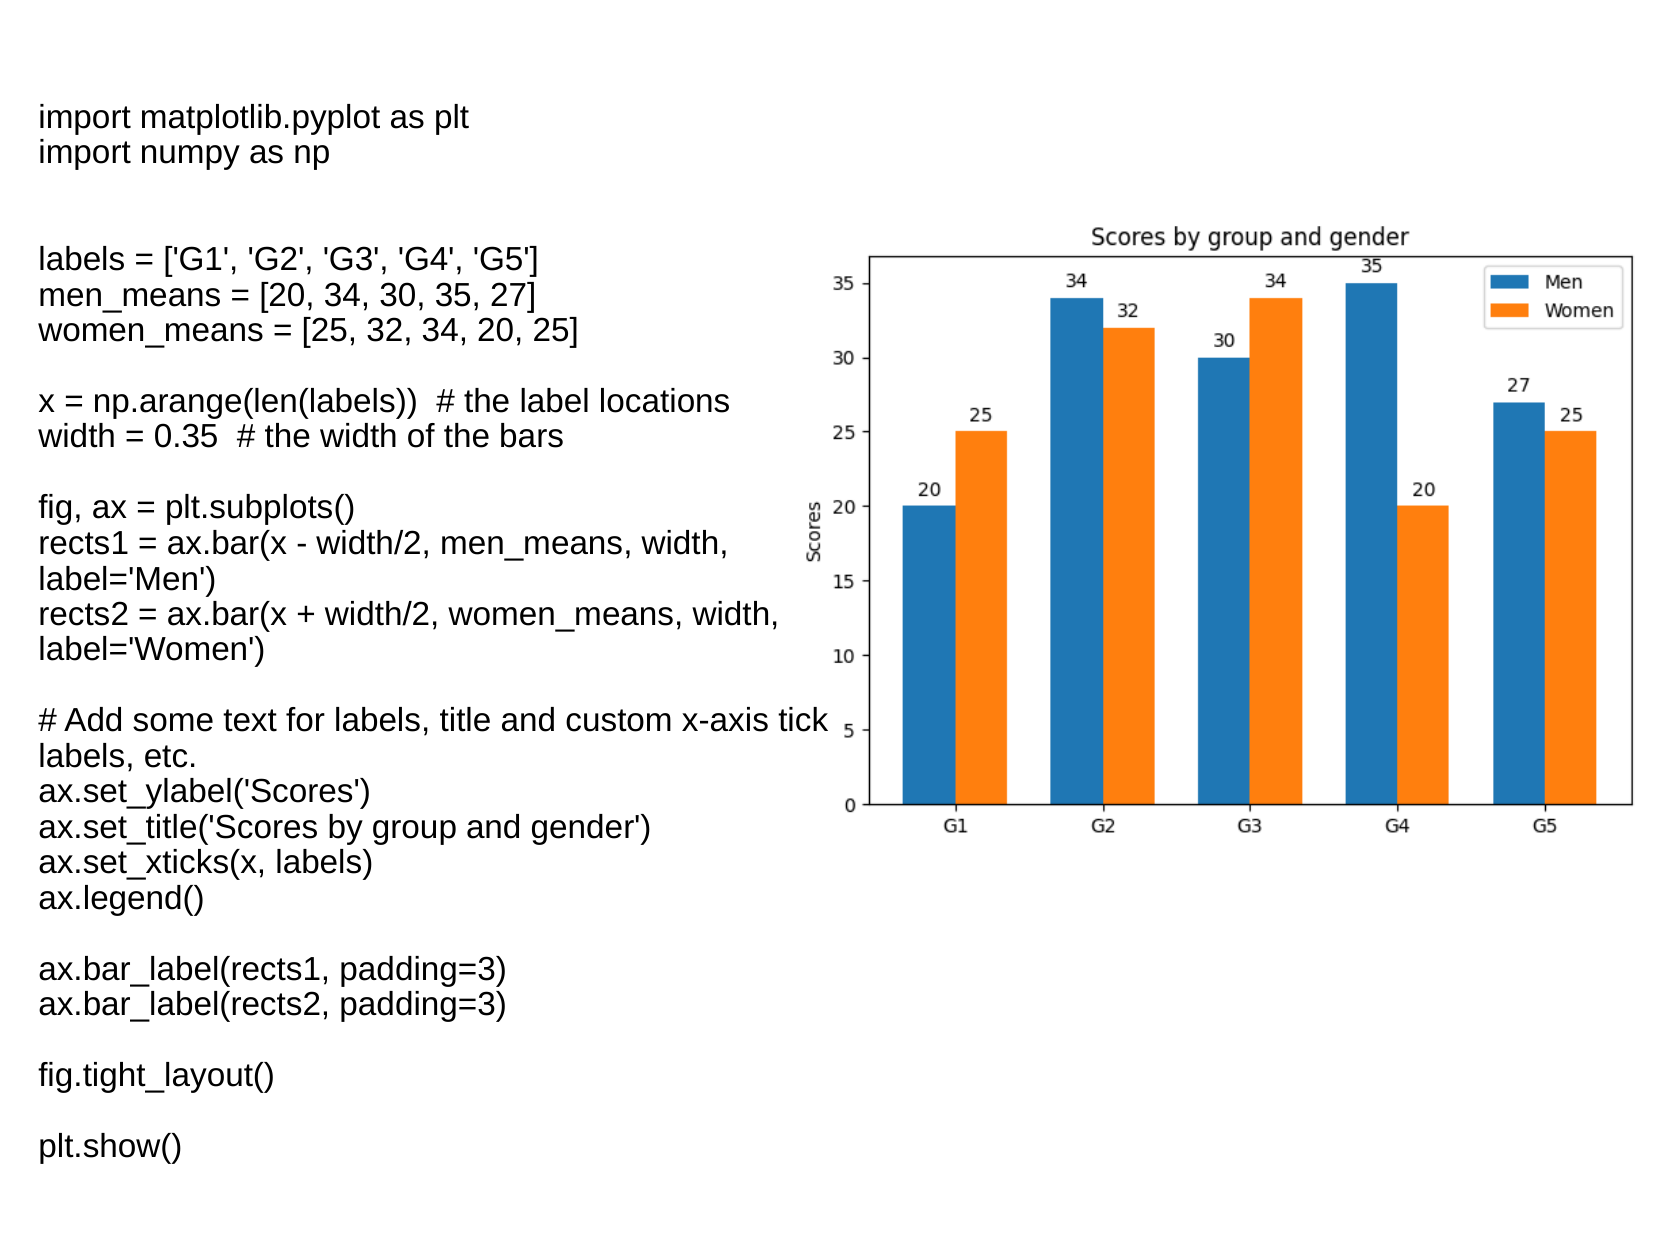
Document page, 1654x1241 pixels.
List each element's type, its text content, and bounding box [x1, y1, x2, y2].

picture [785, 206, 1652, 857]
text_box import matplotlib.pyplot as plt import numpy as np labels = ['G1', 'G2', 'G3', 'G4', 'G5'] men_means = [20, 34, 30, 35, 27] women_means = [25, 32, 34, 20, 25] x = np.arange(len(labels)) # the label locations width = 0.35 # the width of the bars fig, ax = plt.subplots() rects1 = ax.bar(x - width/2, men_means, width, label='Men') rects2 = ax.bar(x + width/2, women_means, width, label='Women') # Add some text for labels, title and custom x-axis tick labels, etc. ax.set_ylabel('Scores') ax.set_title('Scores by group and gender') ax.set_xticks(x, labels) ax.legend() ax.bar_label(rects1, padding=3) ax.bar_label(rects2, padding=3) fig.tight_layout() plt.show() [23, 92, 850, 1173]
